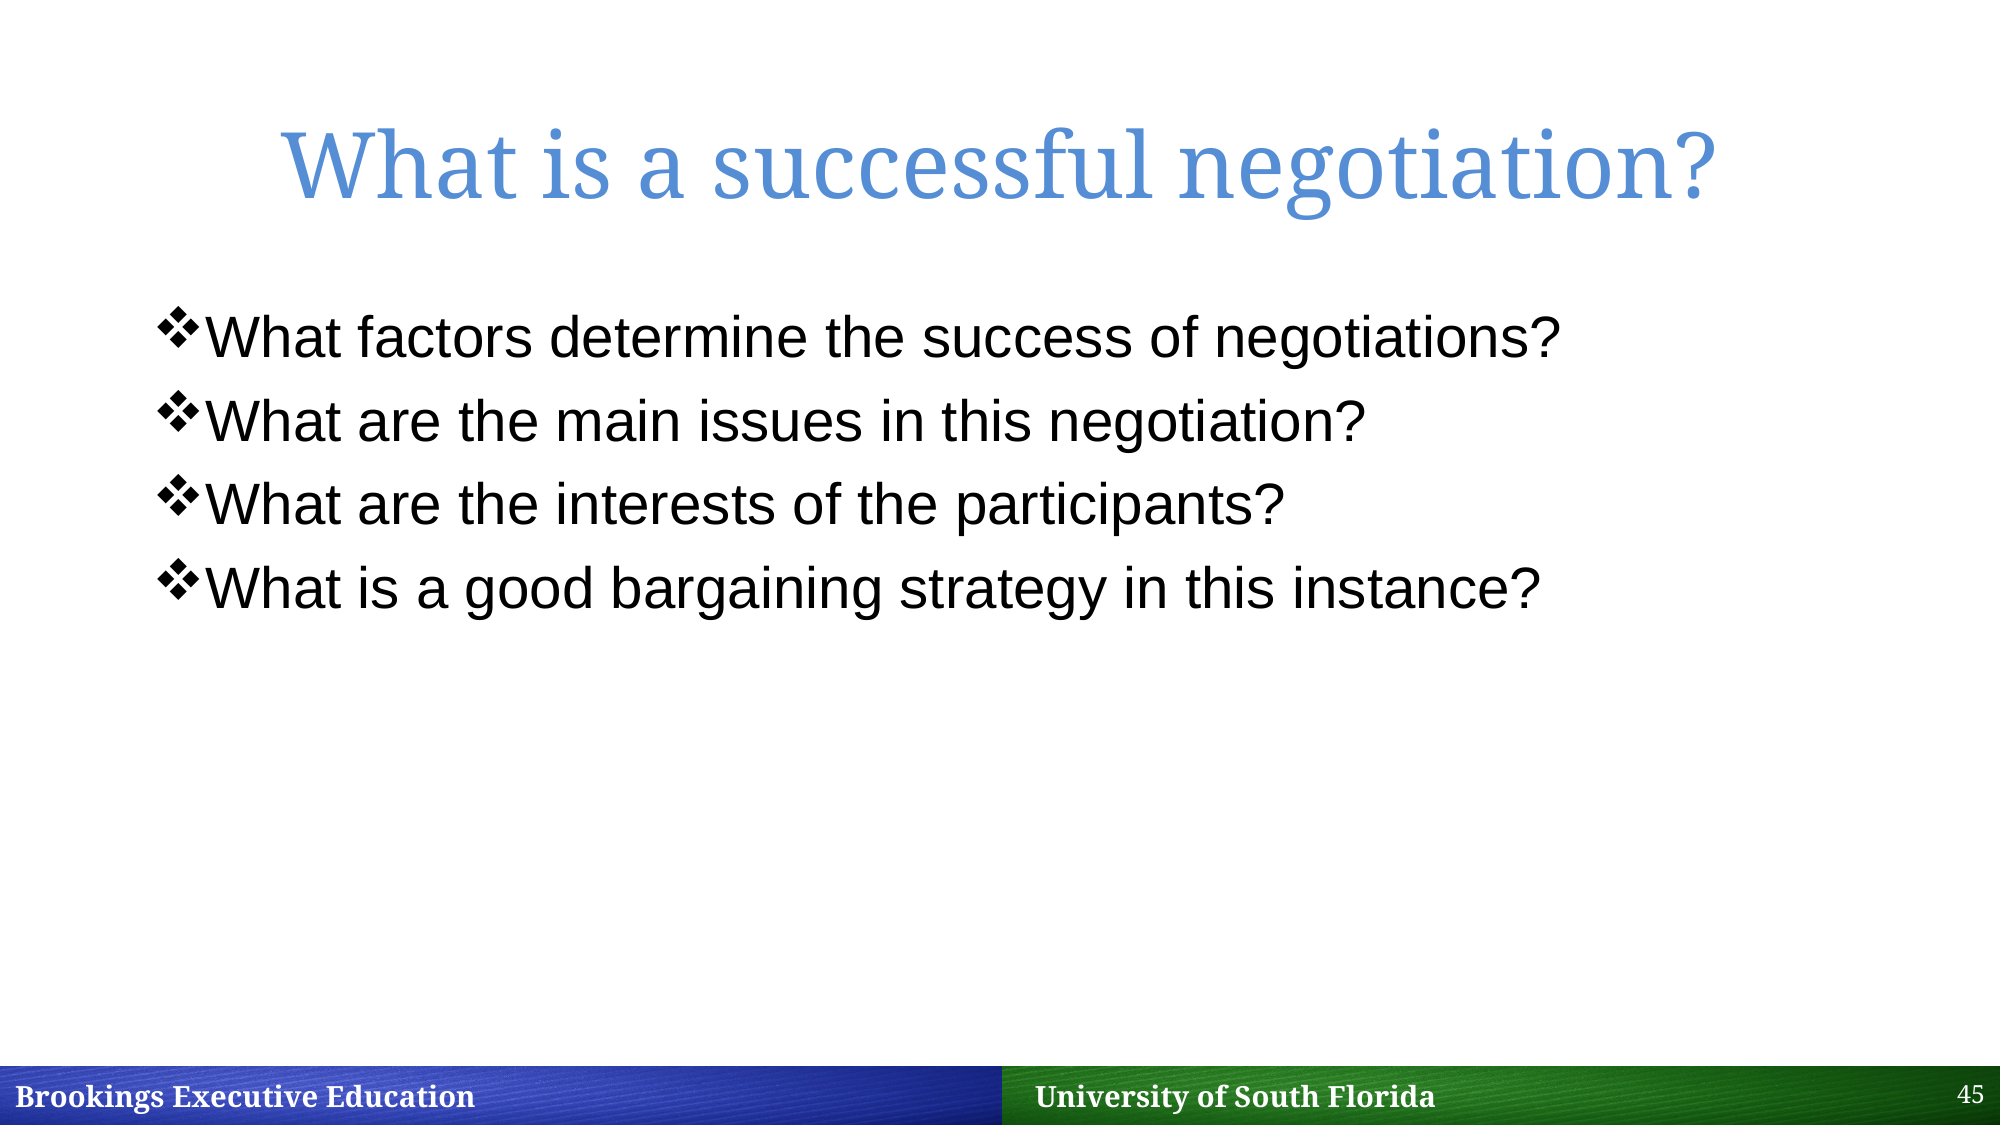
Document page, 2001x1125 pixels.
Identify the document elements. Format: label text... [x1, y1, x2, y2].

title What is a successful negotiation? [137, 59, 1863, 278]
list What factors determine the success of negotiations? What are the main issues in this negotiation? What are the interests of the participants? What is a good bargaining strategy in this instance? [137, 299, 1863, 1014]
slide_number 45 [1932, 1066, 2000, 1125]
footer Brookings Executive Education University of South Florida [0, 1066, 1932, 1125]
